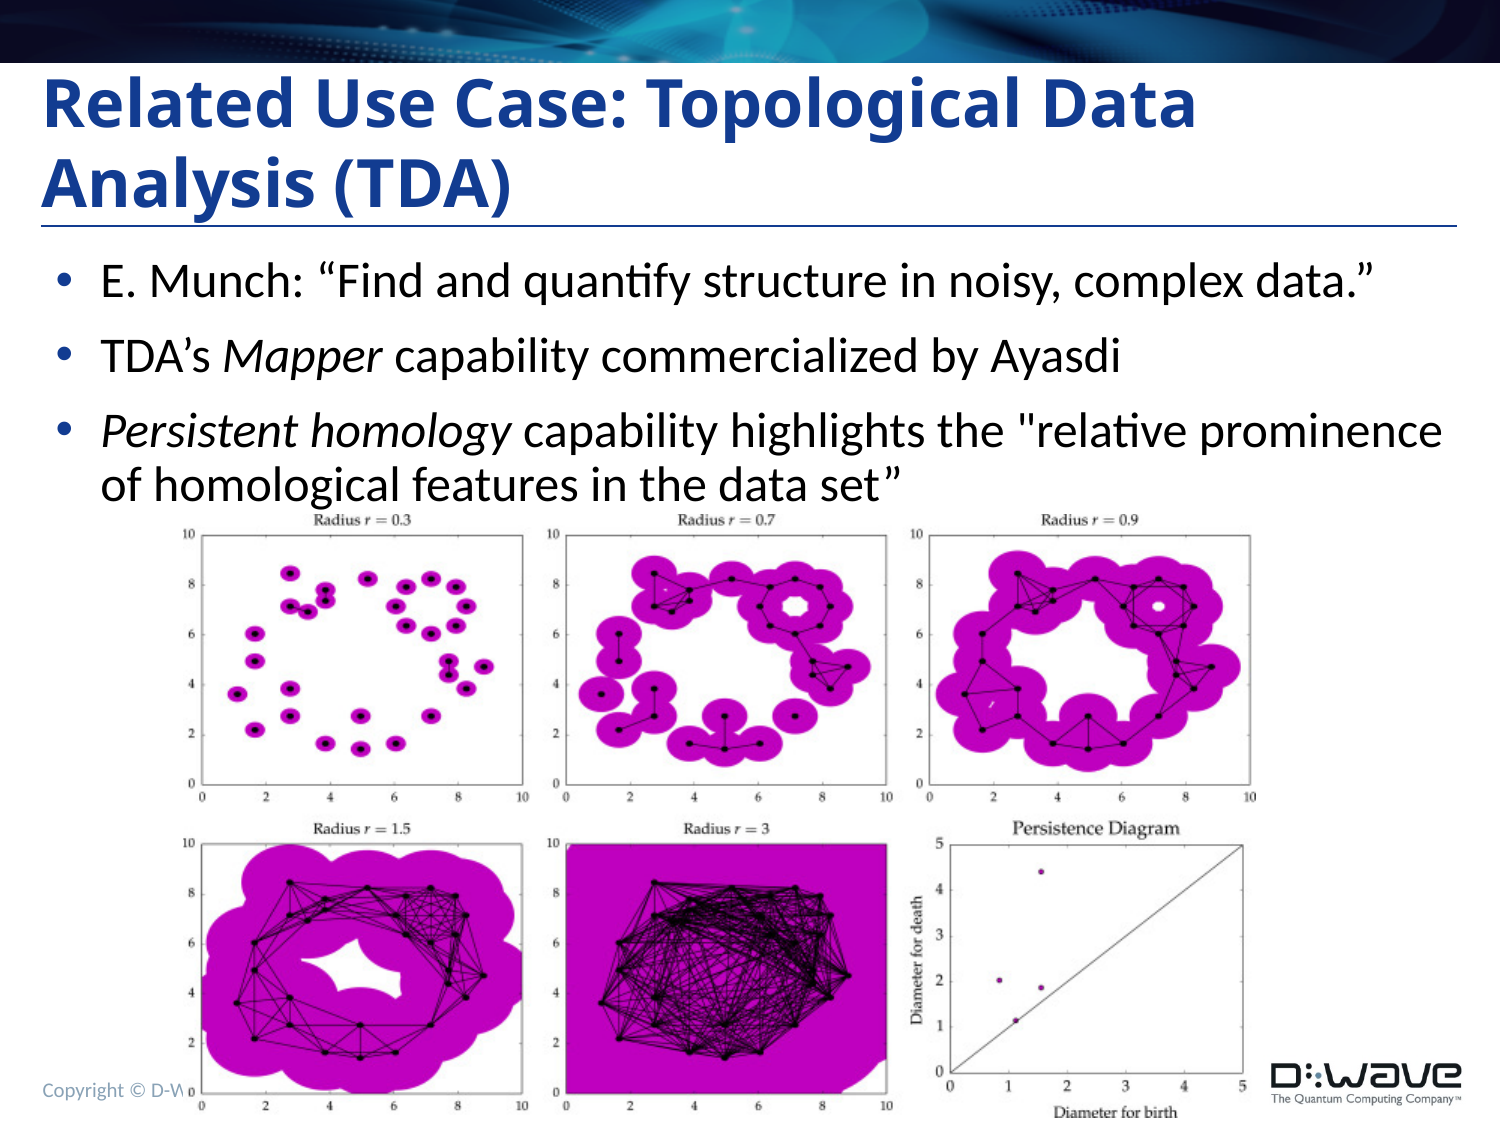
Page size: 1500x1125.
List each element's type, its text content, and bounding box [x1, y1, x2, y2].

title Related Use Case: Topological Data Analysis (TDA) [41, 68, 1485, 215]
picture [0, 0, 1500, 63]
picture [1263, 1055, 1468, 1110]
list E. Munch: “Find and quantify structure in noisy, complex data.” TDA’s Mapper capability commercialized by Ayasdi Persistent homology capability highlights the "relative prominence of homological features in the data set” [40, 247, 1460, 1050]
picture [182, 514, 1256, 1119]
